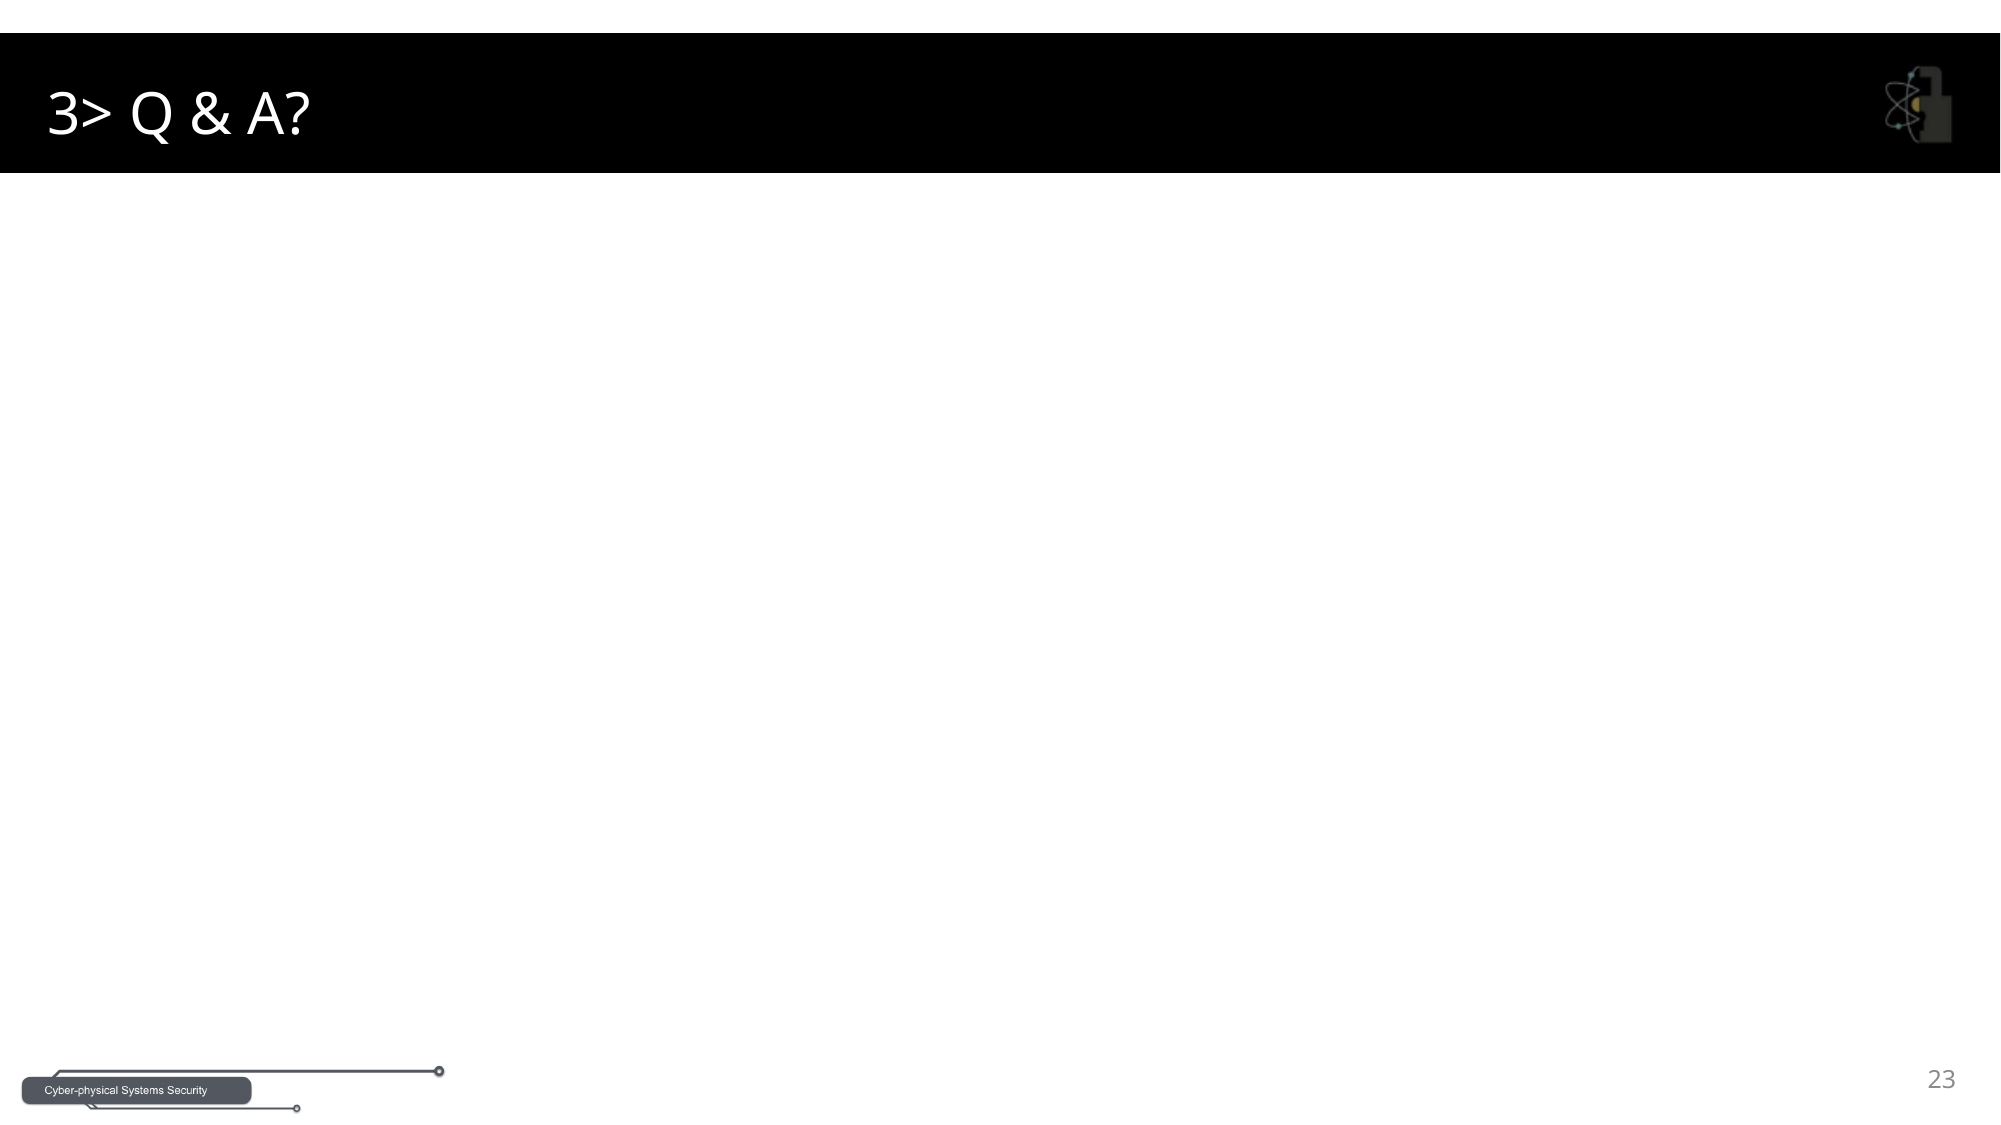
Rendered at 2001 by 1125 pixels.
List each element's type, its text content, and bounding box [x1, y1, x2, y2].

picture [12, 1046, 463, 1122]
picture [1870, 56, 1972, 155]
slide_number 23 [1521, 1050, 1972, 1111]
text_box 3> Q & A? [32, 68, 868, 154]
